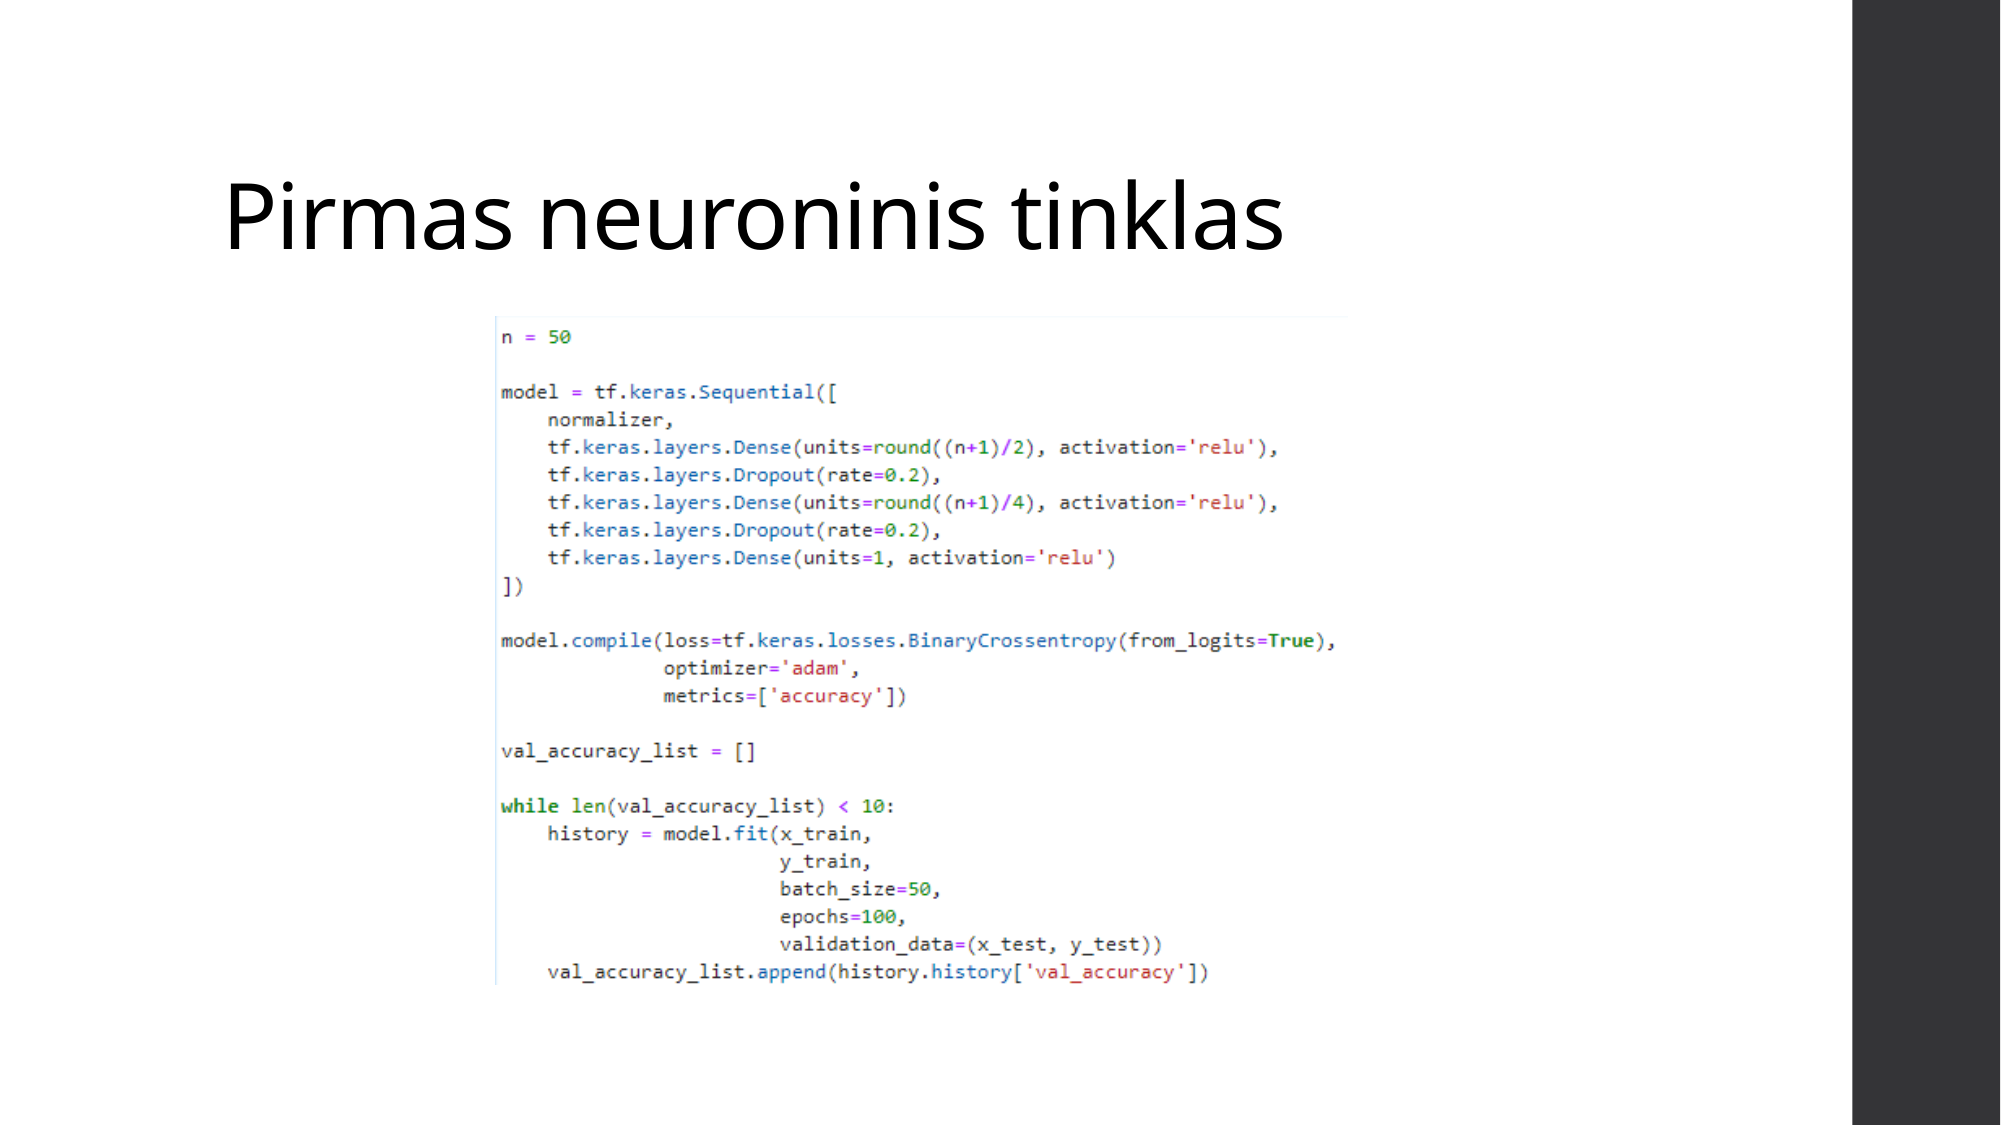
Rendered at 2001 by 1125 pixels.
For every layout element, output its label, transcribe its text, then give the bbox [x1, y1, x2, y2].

title Pirmas neuroninis tinklas [206, 60, 1797, 278]
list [495, 316, 1348, 985]
